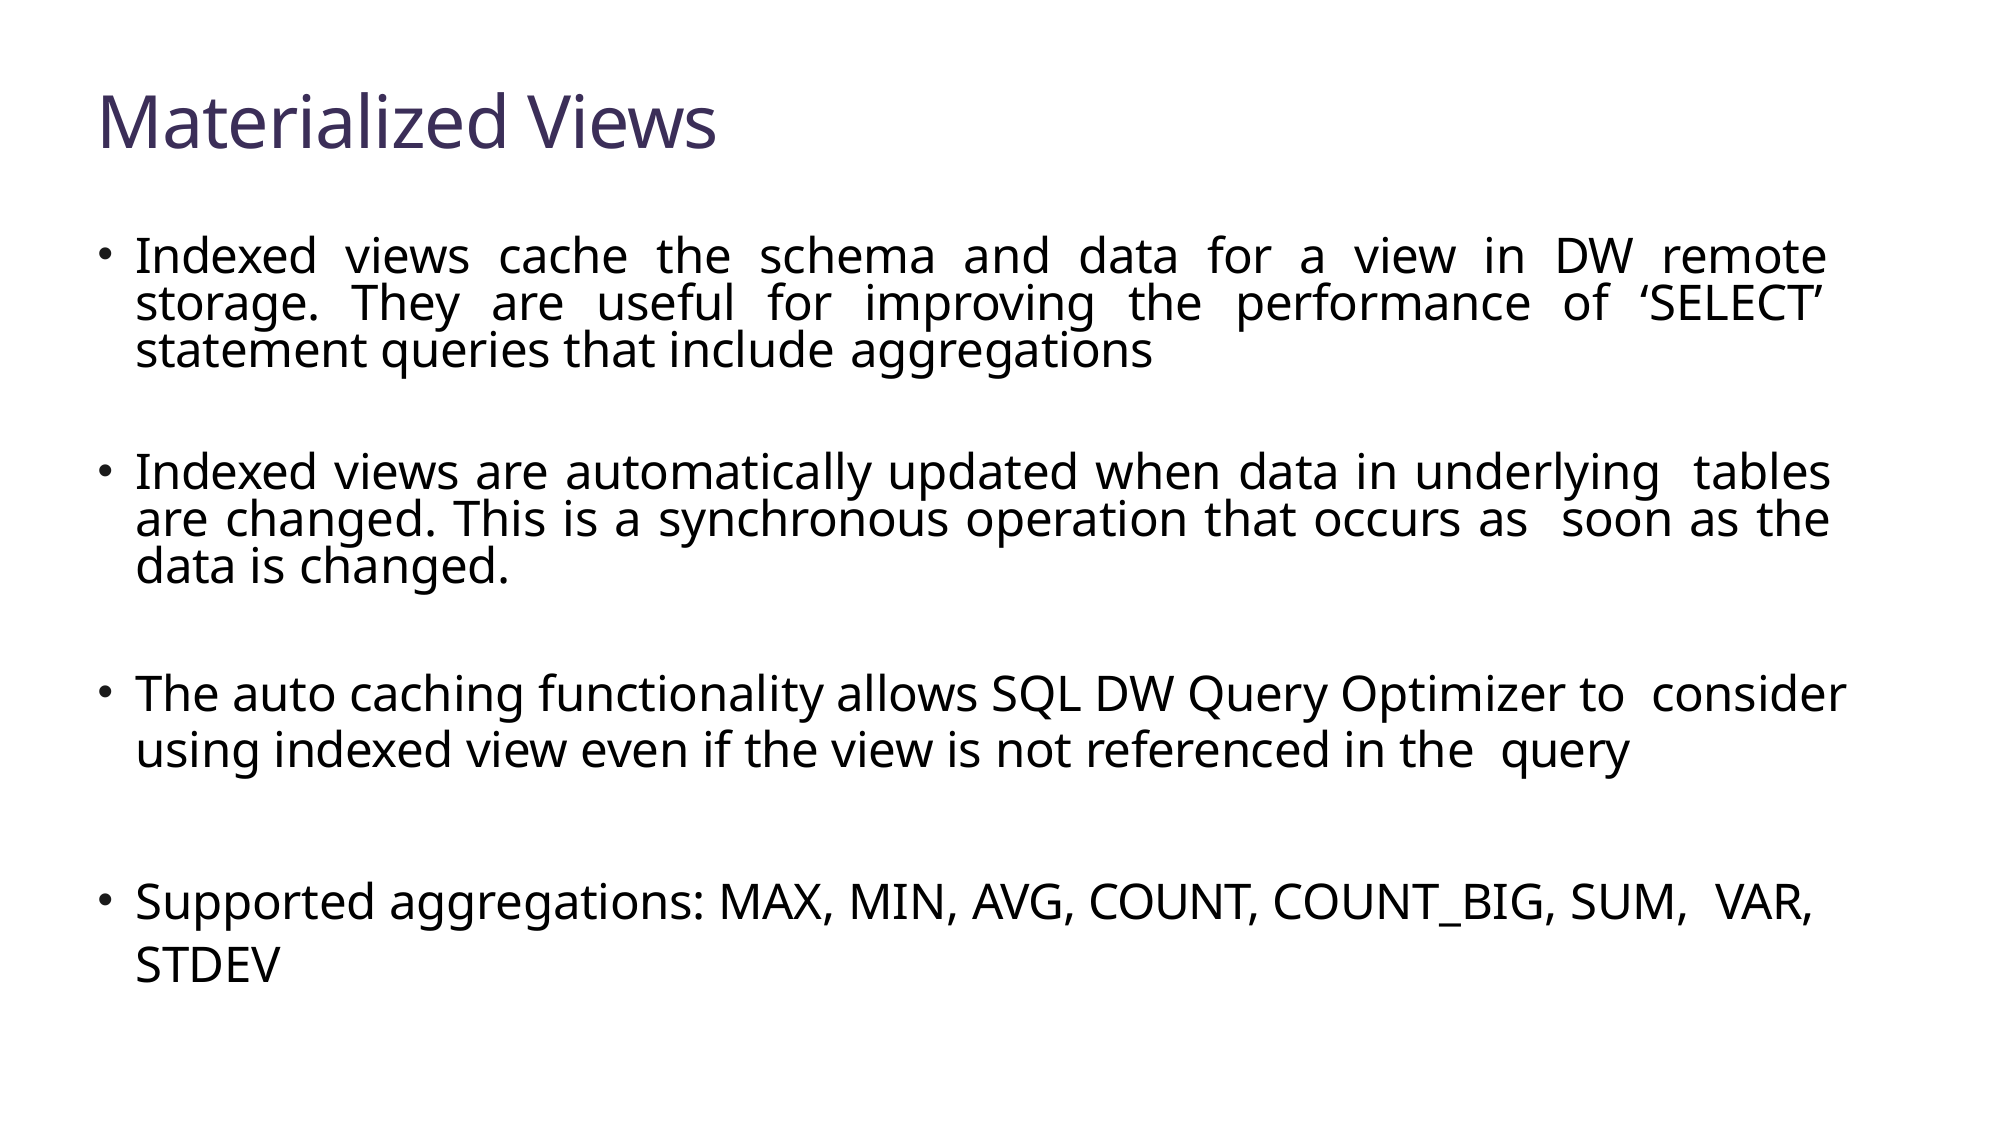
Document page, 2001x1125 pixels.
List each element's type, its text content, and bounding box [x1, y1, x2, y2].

list Indexed views cache the schema and data for a view in DW remote storage. They are useful for improving the performance of ‘SELECT’ statement queries that include aggregations Indexed views are automatically updated when data in underlying tables are changed. This is a synchronous operation that occurs as soon as the data is changed. The auto caching functionality allows SQL DW Query Optimizer to consider using indexed view even if the view is not referenced in the query Supported aggregations: MAX, MIN, AVG, COUNT, COUNT_BIG, SUM, VAR, STDEV [95, 235, 1904, 1017]
title Materialized Views [96, 75, 1904, 166]
